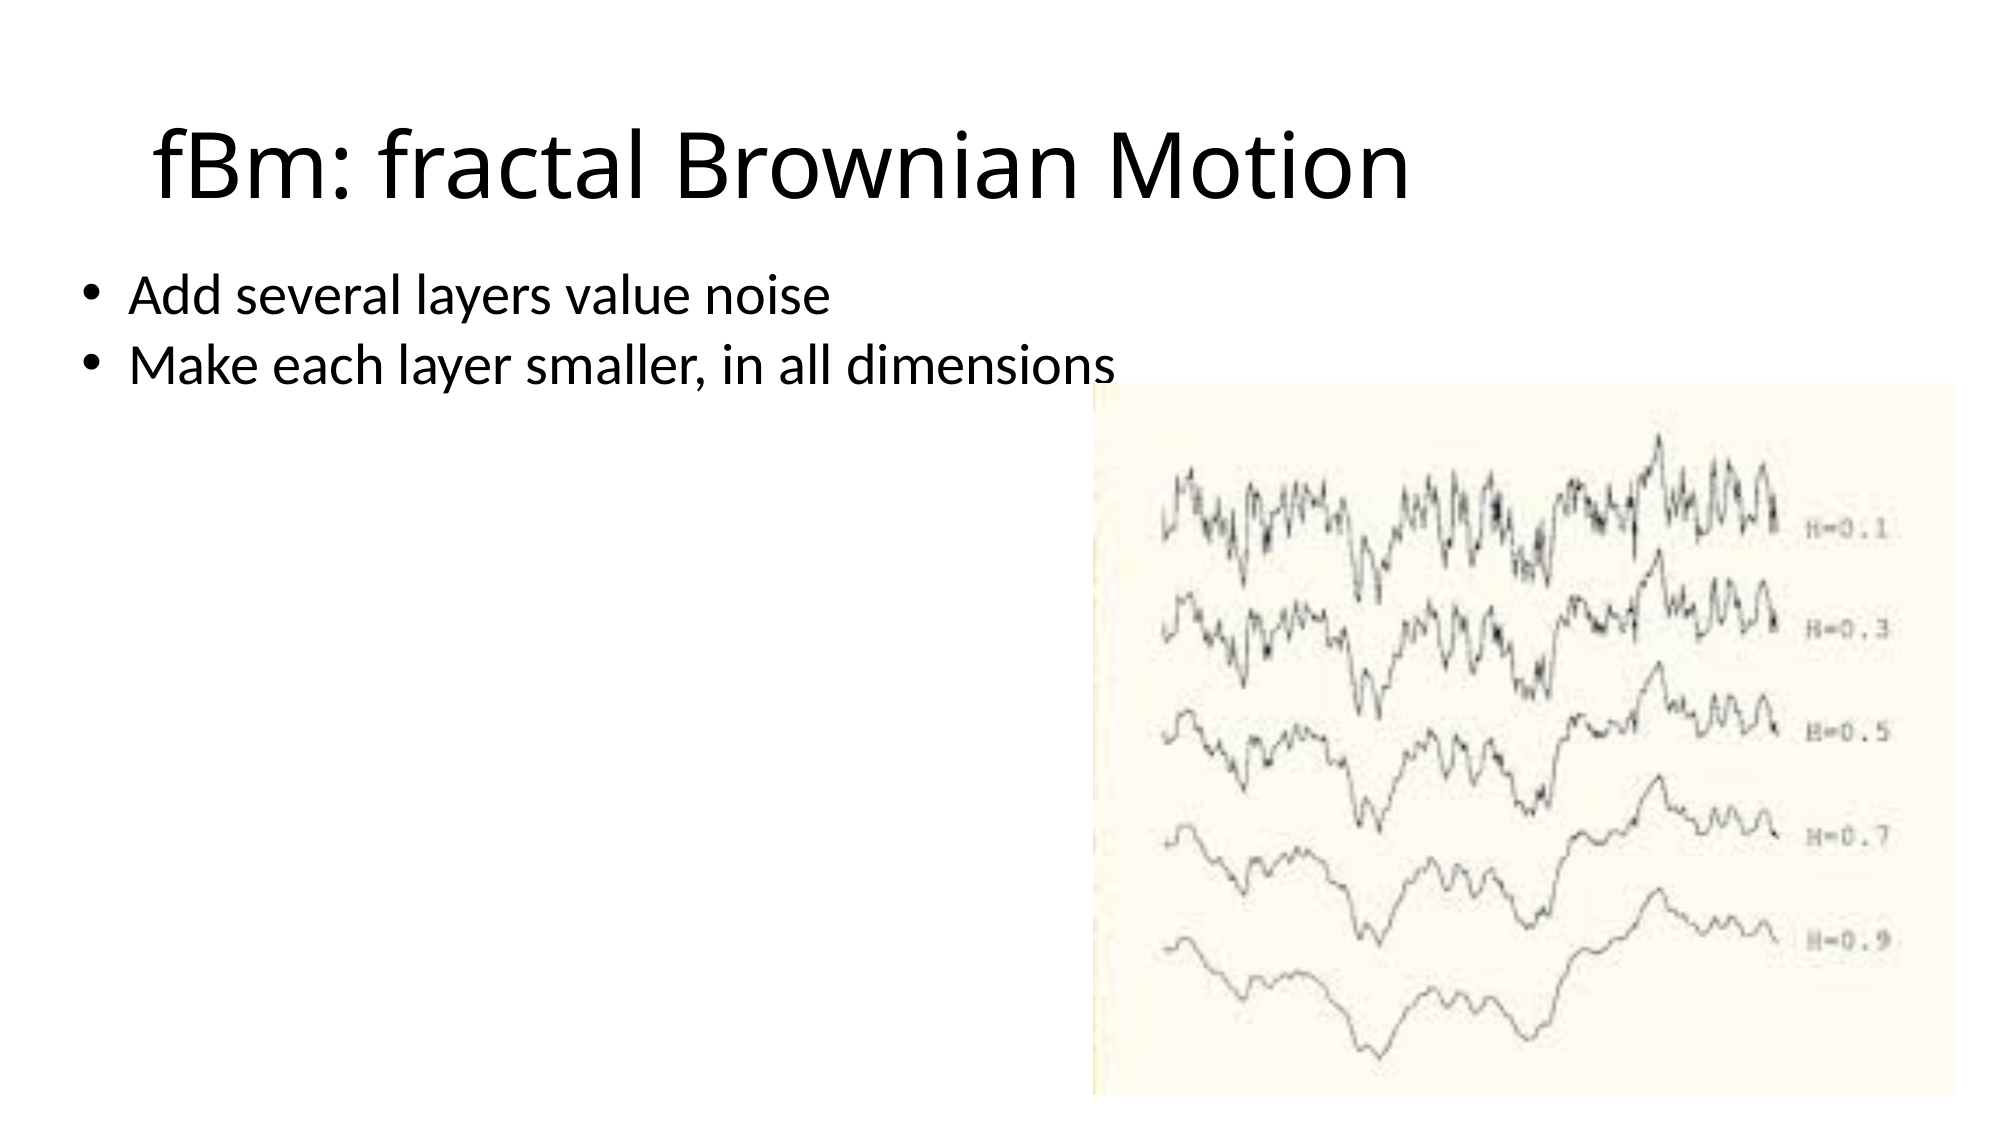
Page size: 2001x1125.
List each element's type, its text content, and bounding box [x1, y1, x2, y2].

picture [1093, 383, 1955, 1095]
text_box Add several layers value noise Make each layer smaller, in all dimensions [66, 248, 1145, 404]
title fBm: fractal Brownian Motion [137, 59, 1863, 278]
